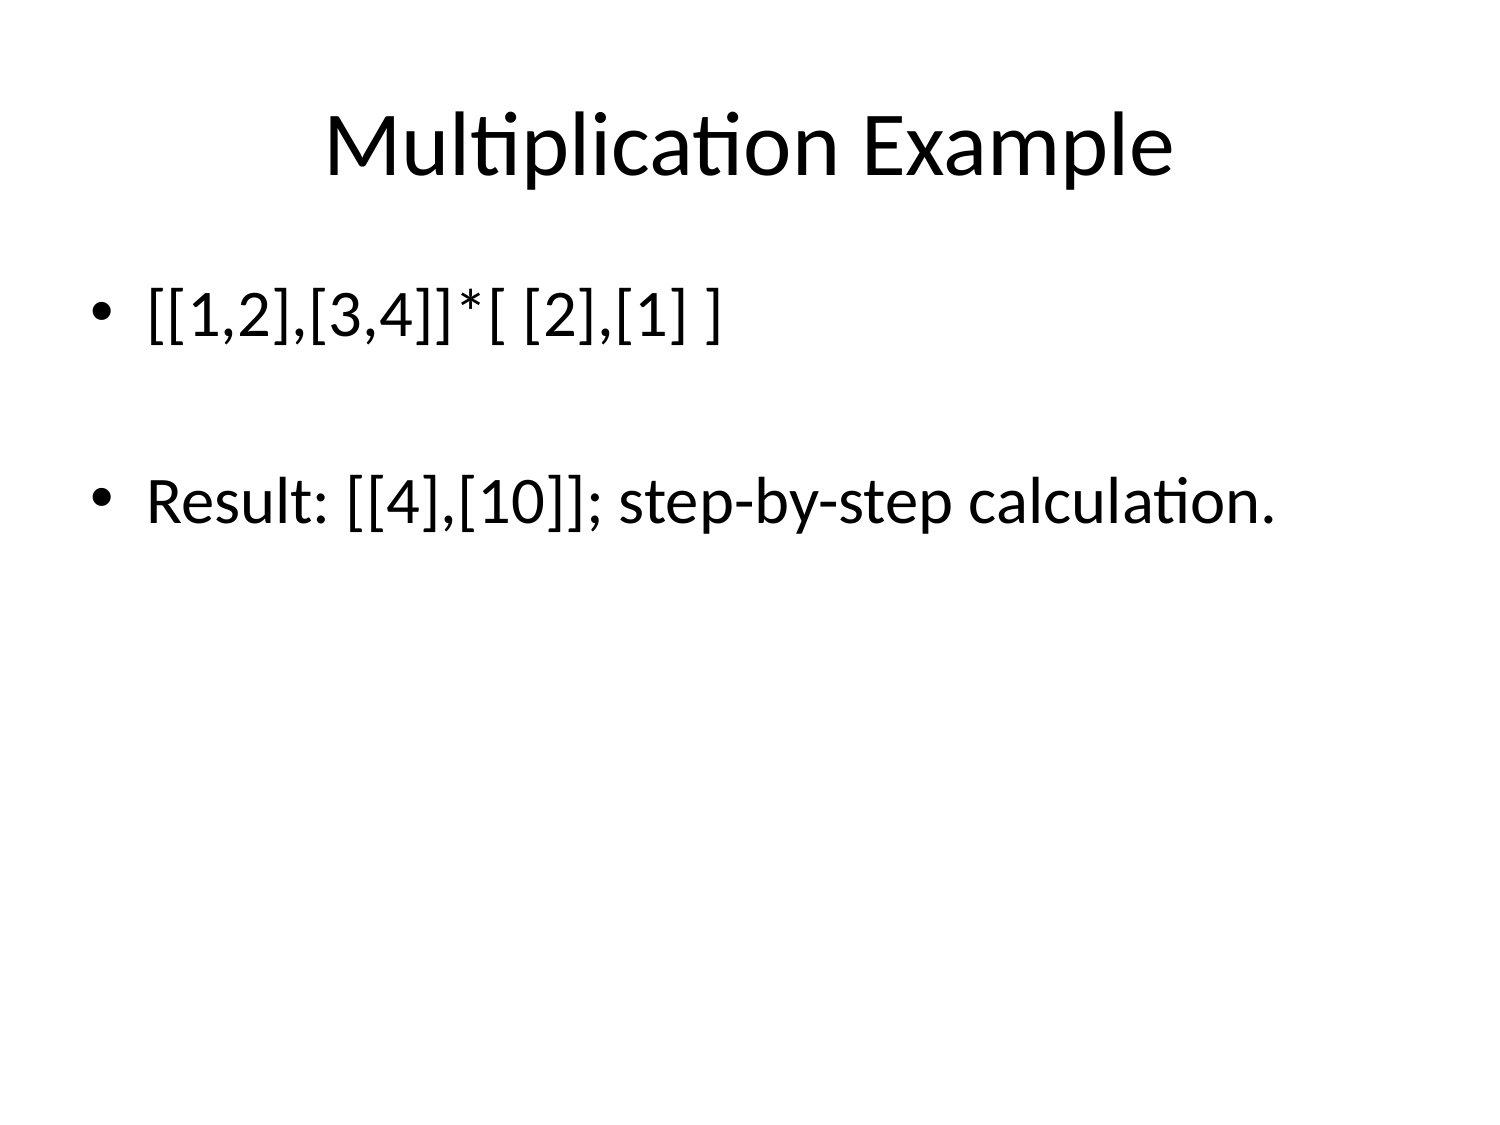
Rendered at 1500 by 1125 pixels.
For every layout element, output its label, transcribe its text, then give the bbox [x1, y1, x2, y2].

list [[1,2],[3,4]]*[ [2],[1] ] Result: [[4],[10]]; step-by-step calculation. [75, 262, 1425, 1005]
title Multiplication Example [75, 45, 1425, 233]
